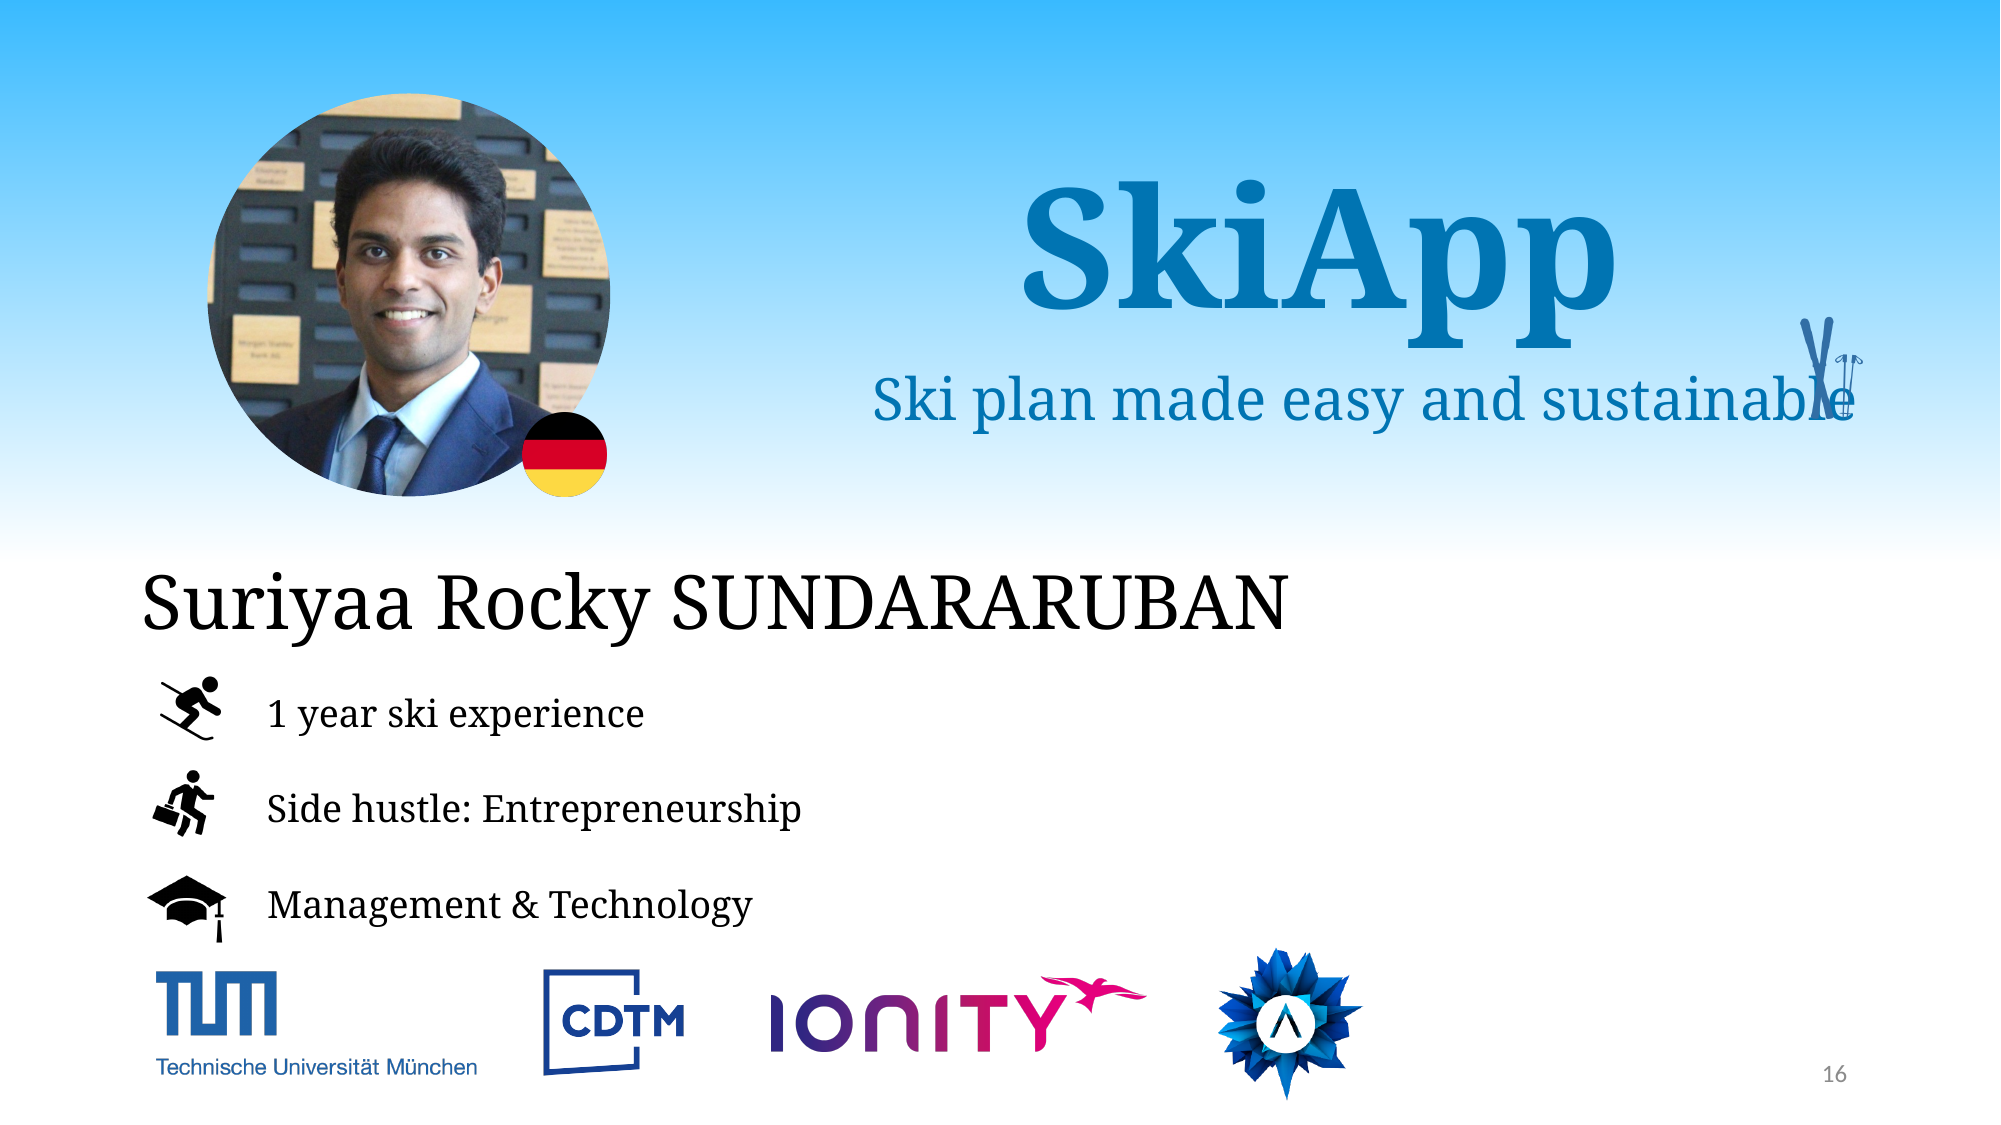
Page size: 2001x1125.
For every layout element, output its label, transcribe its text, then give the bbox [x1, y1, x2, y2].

text_box [0, 0, 2000, 563]
picture [1773, 314, 1883, 424]
text_box SkiApp [1004, 170, 1656, 317]
picture [1773, 379, 1778, 417]
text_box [126, 520, 1365, 1107]
text_box Ski plan made easy and sustainable [857, 317, 2000, 486]
picture [1784, 393, 1798, 416]
slide_number 16 [1412, 1042, 1863, 1103]
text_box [207, 93, 611, 497]
